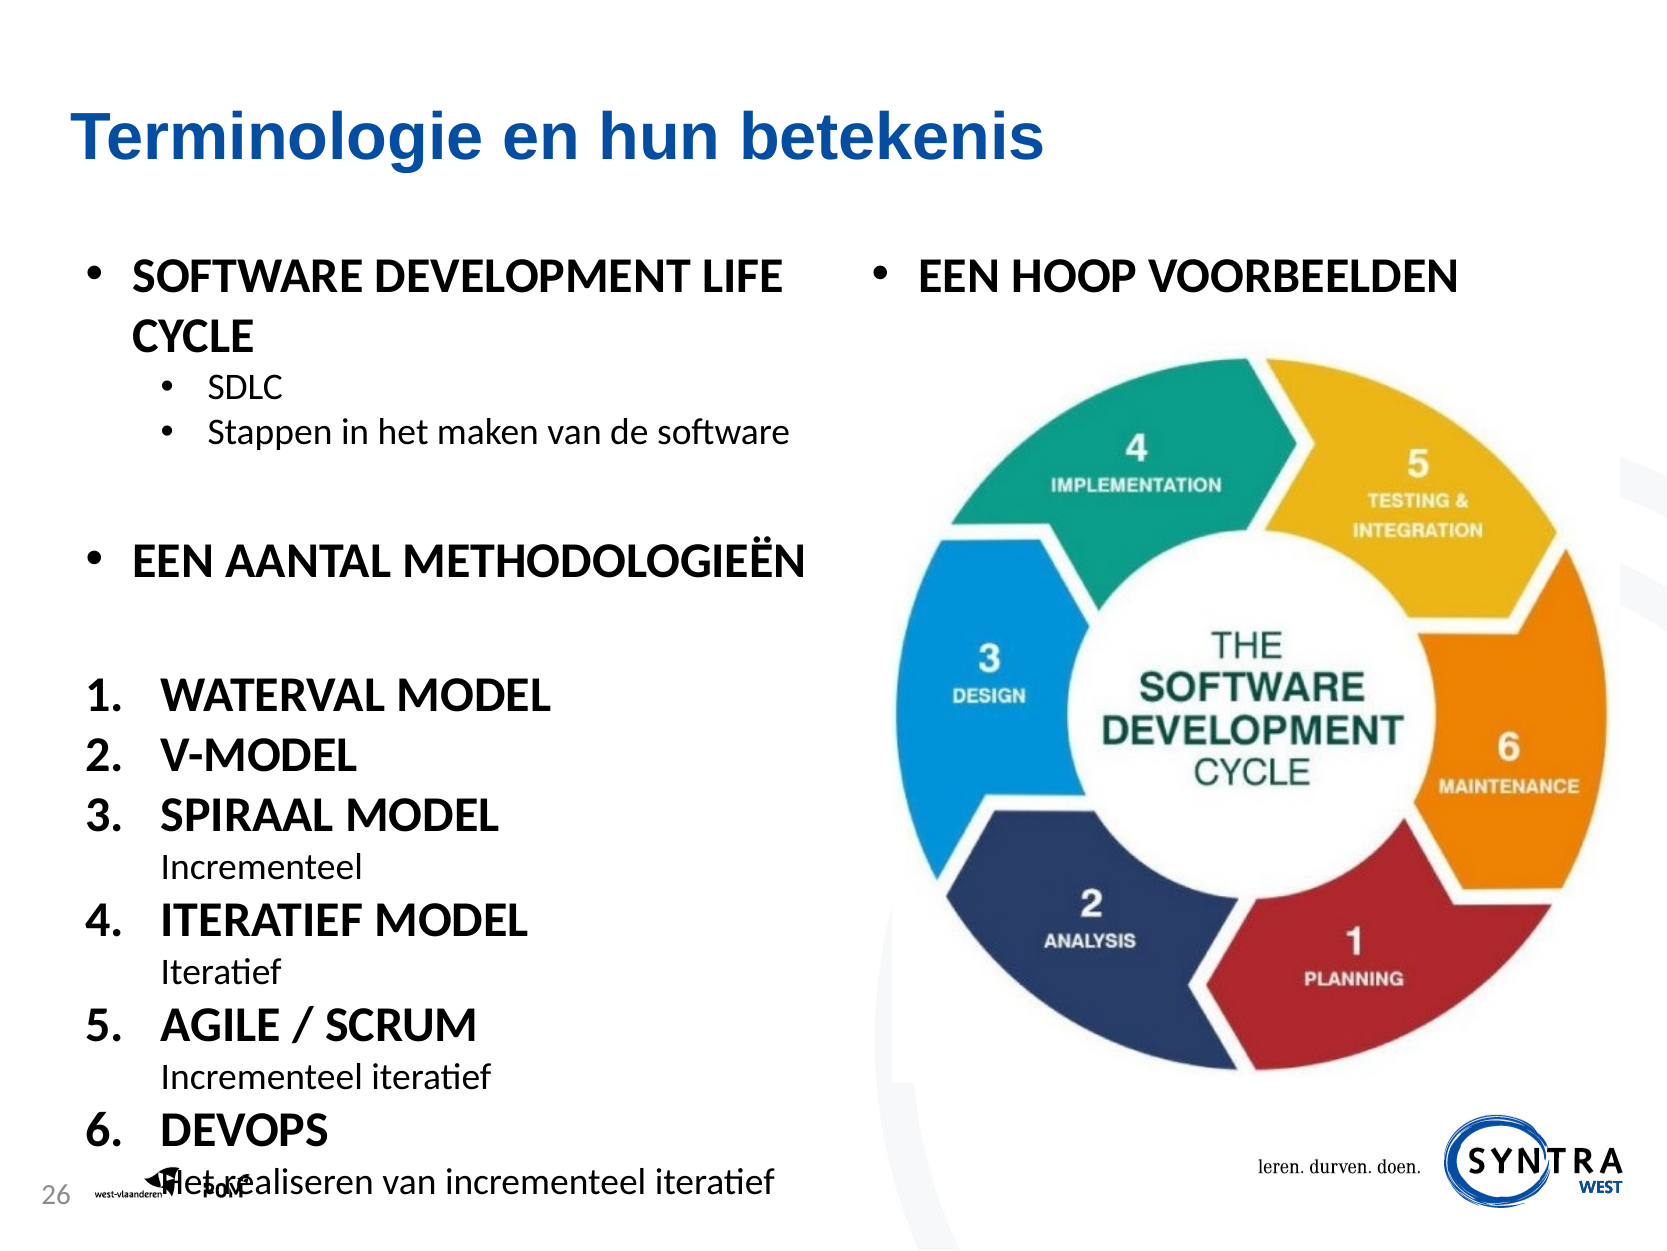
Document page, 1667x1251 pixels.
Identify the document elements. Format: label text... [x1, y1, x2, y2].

picture [0, 0, 1667, 1250]
title Terminologie en hun betekenis [70, 93, 1596, 212]
text_box Een hoop voorbeelden [856, 235, 1573, 1086]
slide_number 26 [0, 1175, 71, 1206]
list Software Development Life Cycle SDLC Stappen in het maken van de software Een aantal methodologieën Waterval model V-model Spiraal model Incrementeel Iteratief model Iteratief Agile / Scrum Incrementeel iteratief DevOps Het realiseren van incrementeel iteratief [70, 235, 834, 1086]
